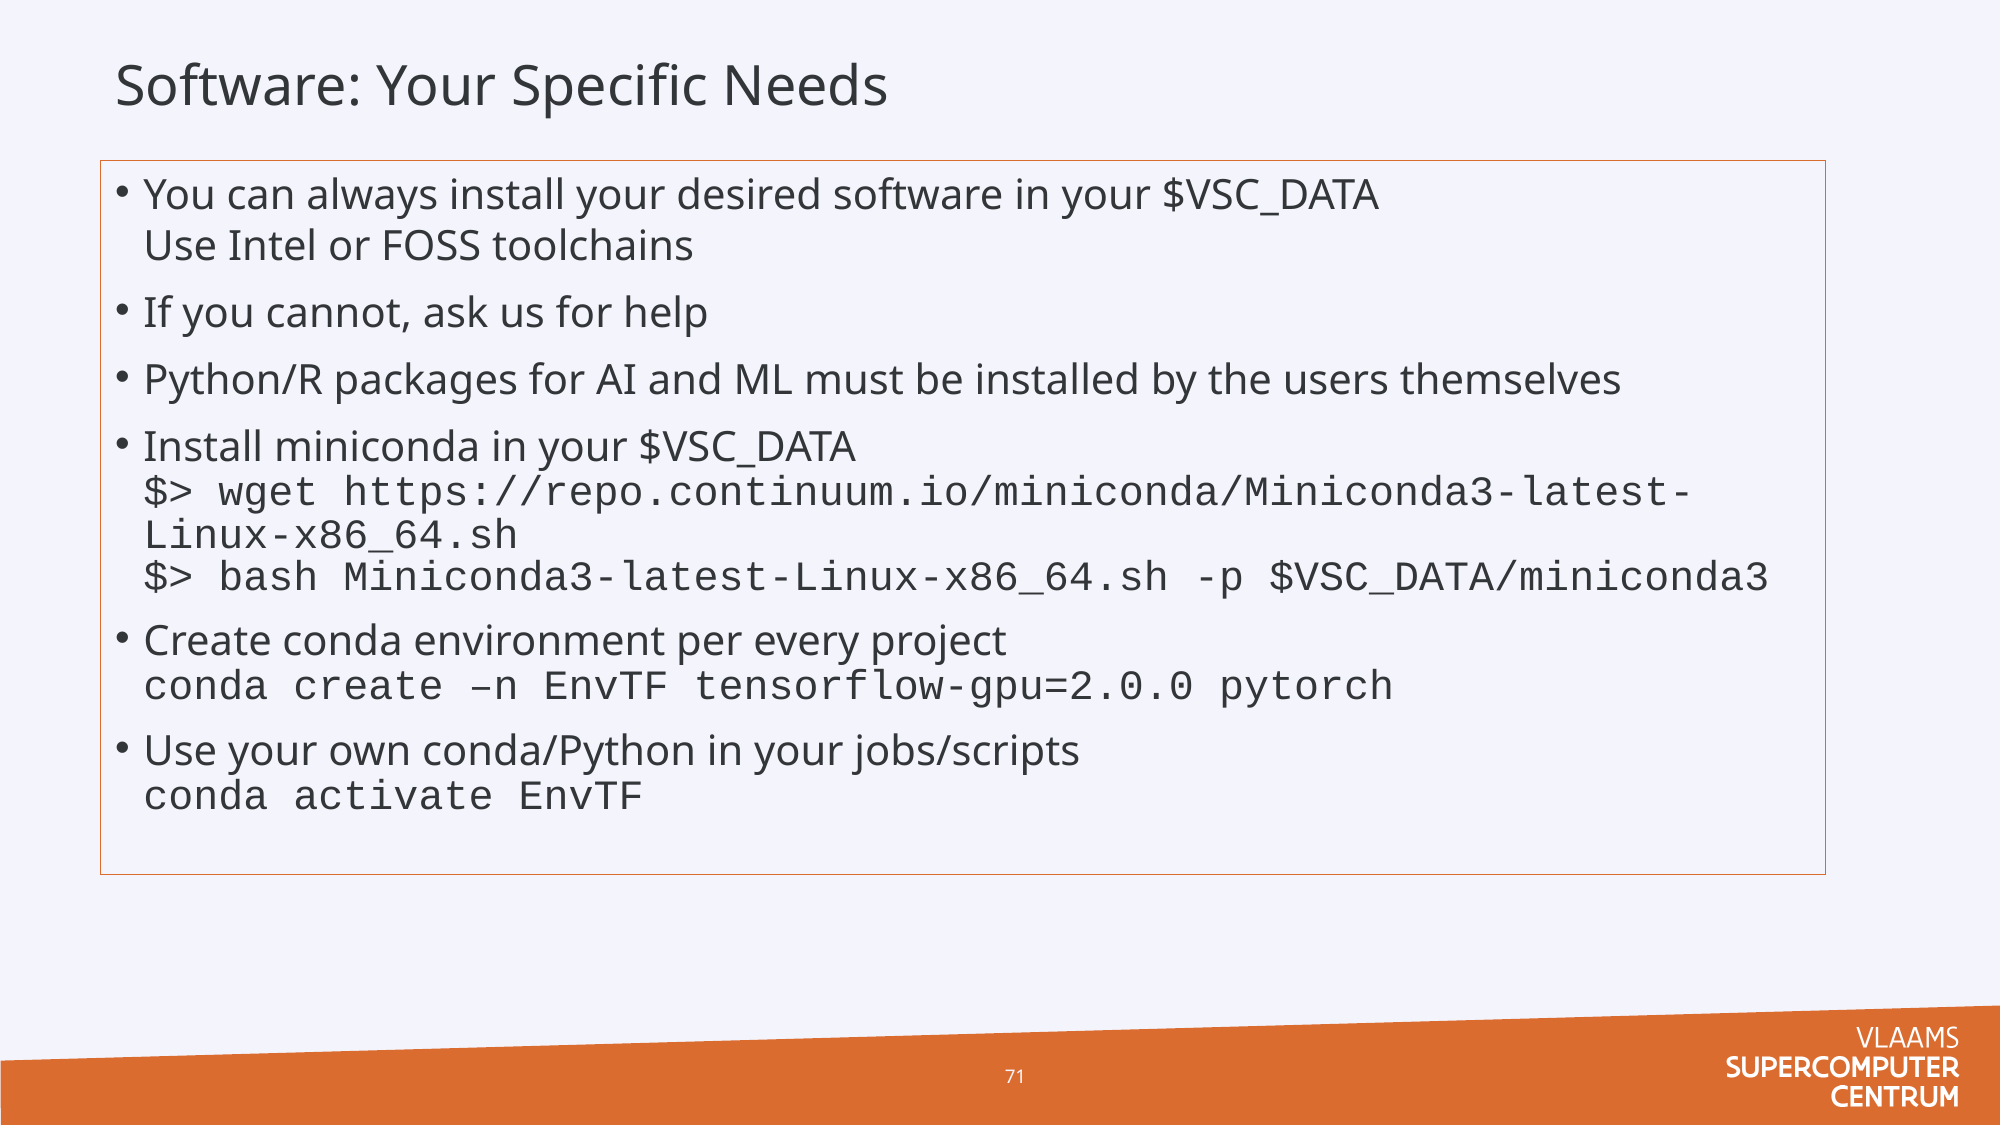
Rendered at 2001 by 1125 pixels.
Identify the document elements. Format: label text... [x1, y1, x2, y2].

title Software: Your Specific Needs [100, 30, 1083, 145]
slide_number 71 [958, 1047, 1042, 1108]
picture [1725, 1021, 1960, 1117]
list You can always install your desired software in your $VSC_DATA Use Intel or FOSS toolchains If you cannot, ask us for help Python/R packages for AI and ML must be installed by the users themselves Install miniconda in your $VSC_DATA $> wget https://repo.continuum.io/miniconda/Miniconda3-latest-Linux-x86_64.sh $> bash Miniconda3-latest-Linux-x86_64.sh -p $VSC_DATA/miniconda3 Create conda environment per every project conda create –n EnvTF tensorflow-gpu=2.0.0 pytorch Use your own conda/Python in your jobs/scripts conda activate EnvTF [100, 160, 1826, 875]
